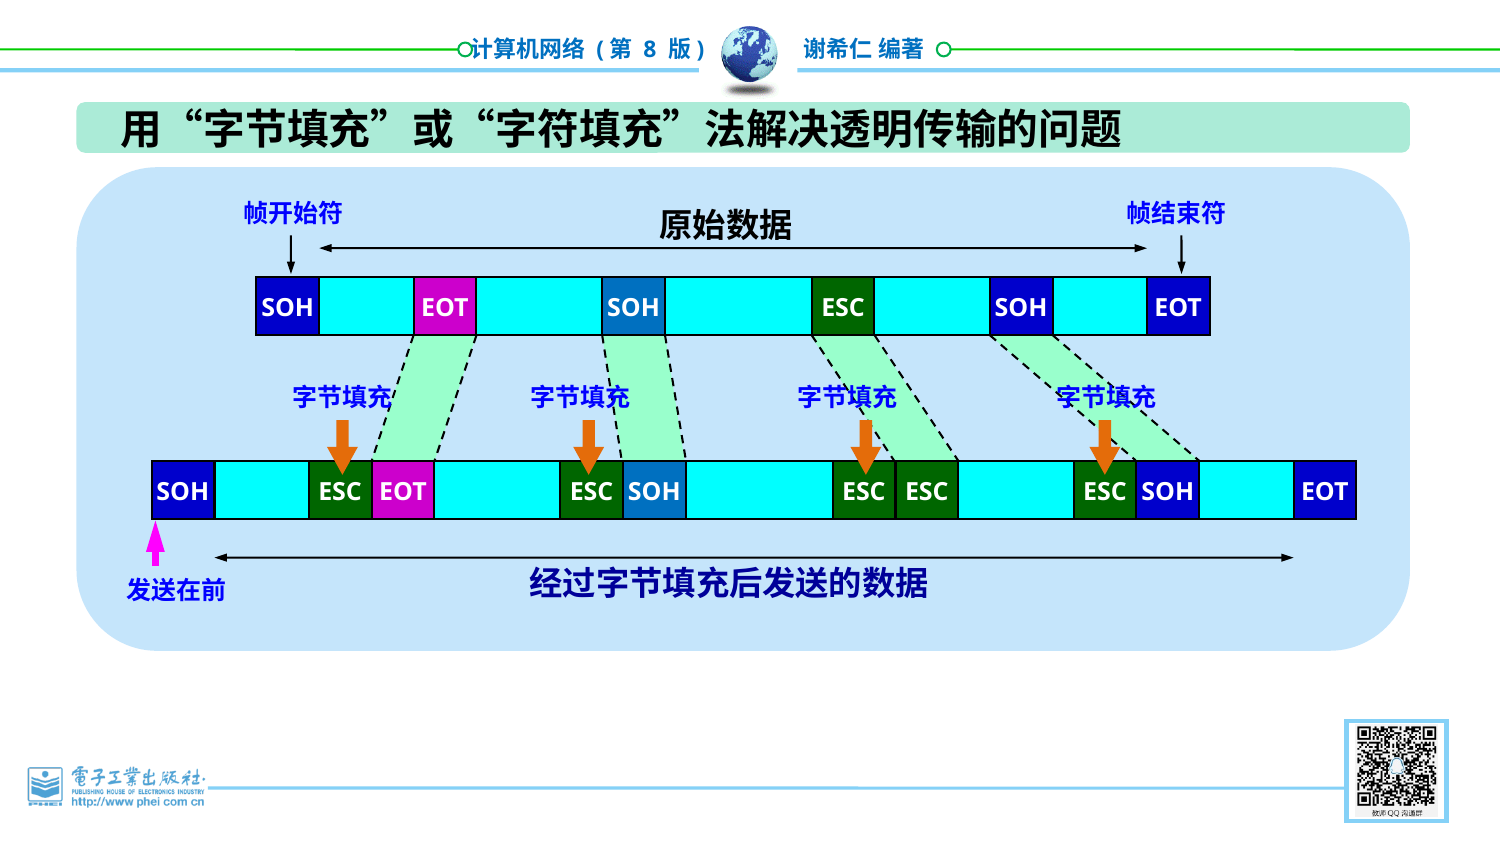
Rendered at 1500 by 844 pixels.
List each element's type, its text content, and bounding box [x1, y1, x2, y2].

picture [23, 764, 208, 809]
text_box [277, 373, 1173, 476]
text_box [1137, 102, 1411, 153]
picture [1355, 724, 1438, 817]
text_box [76, 102, 105, 153]
text_box 用“字节填充”或“字符填充”法解决透明传输的问题 [105, 95, 1137, 160]
picture [719, 24, 779, 95]
text_box [74, 165, 1413, 653]
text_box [227, 189, 1242, 336]
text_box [111, 334, 1357, 613]
